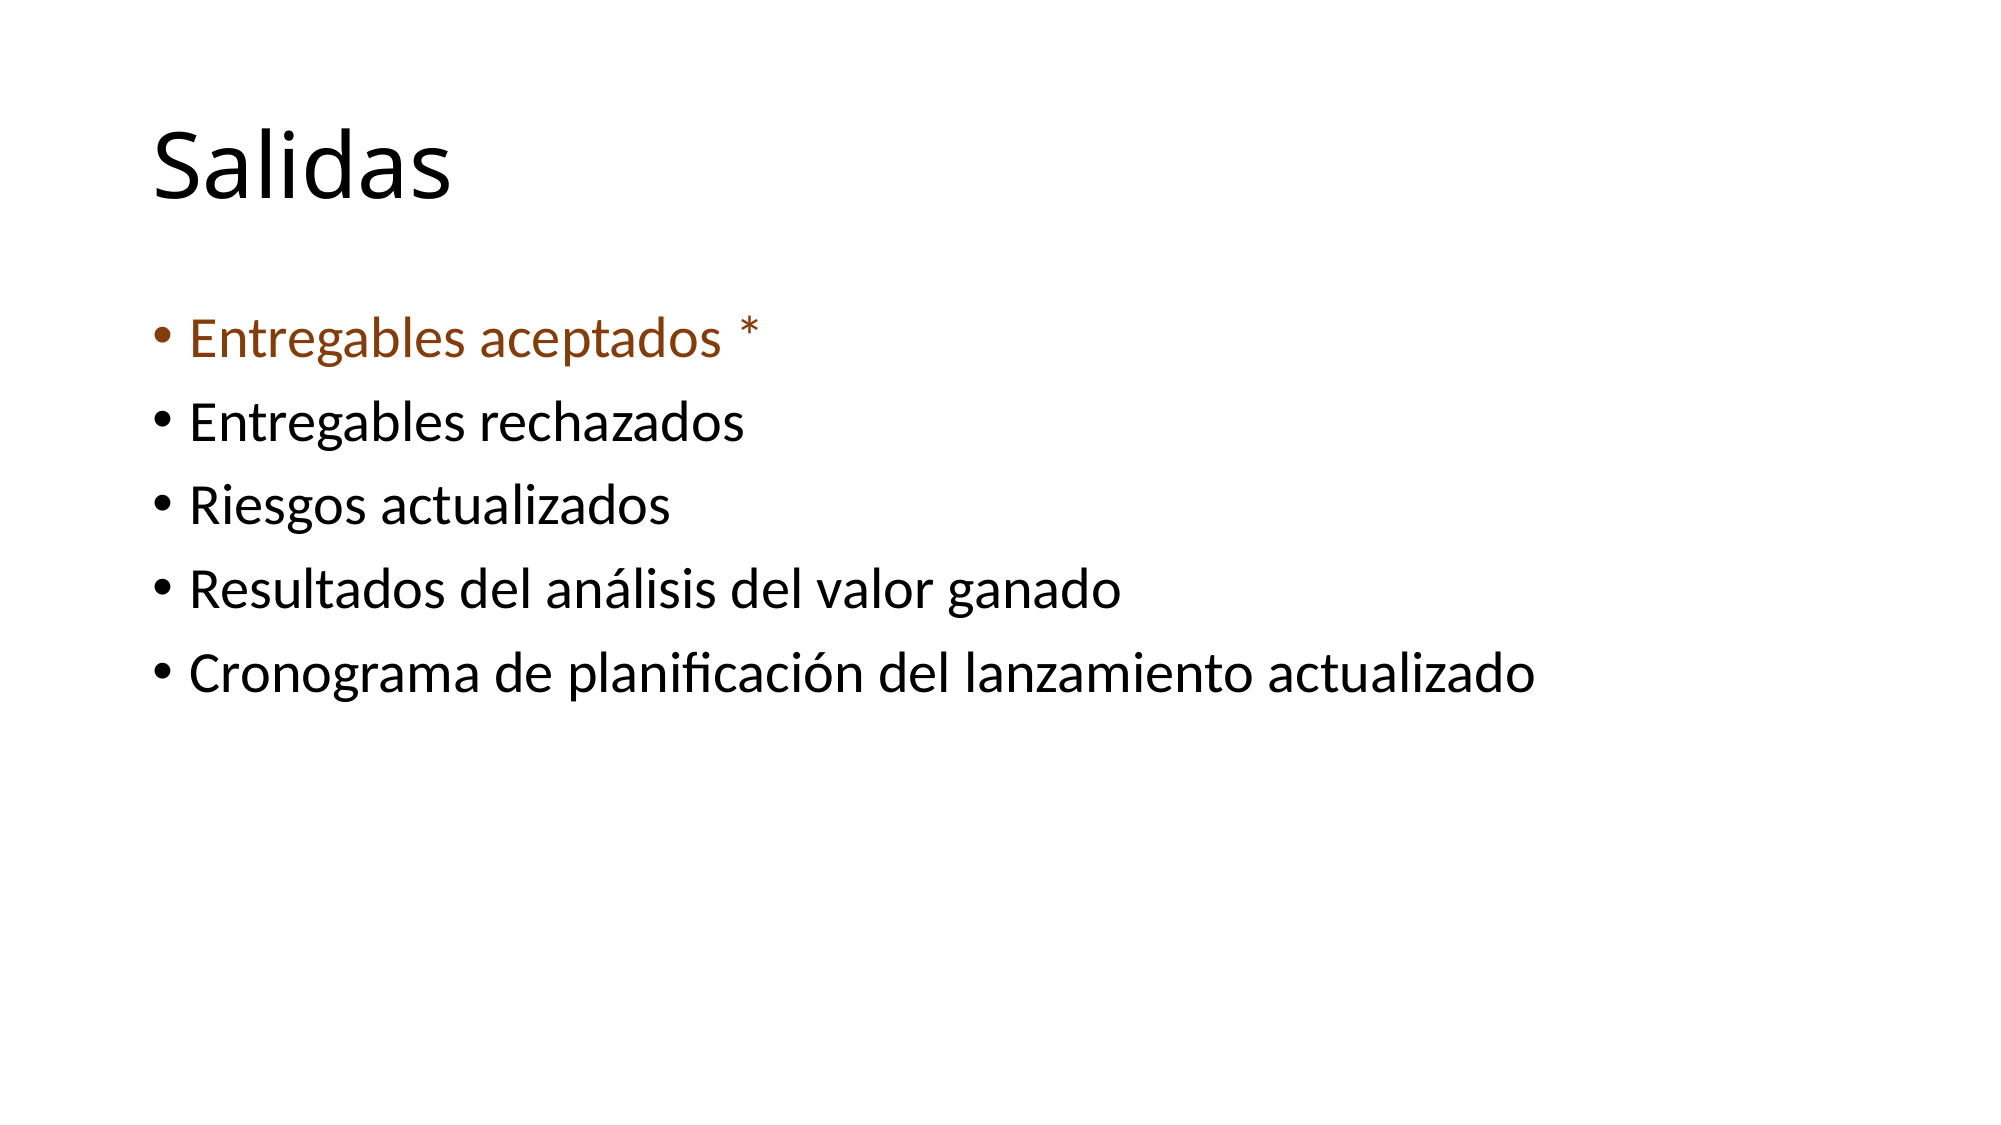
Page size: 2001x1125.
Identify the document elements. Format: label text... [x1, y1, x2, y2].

title Salidas [137, 59, 1863, 278]
list Entregables aceptados * Entregables rechazados Riesgos actualizados Resultados del análisis del valor ganado Cronograma de planificación del lanzamiento actualizado [137, 299, 1863, 1014]
